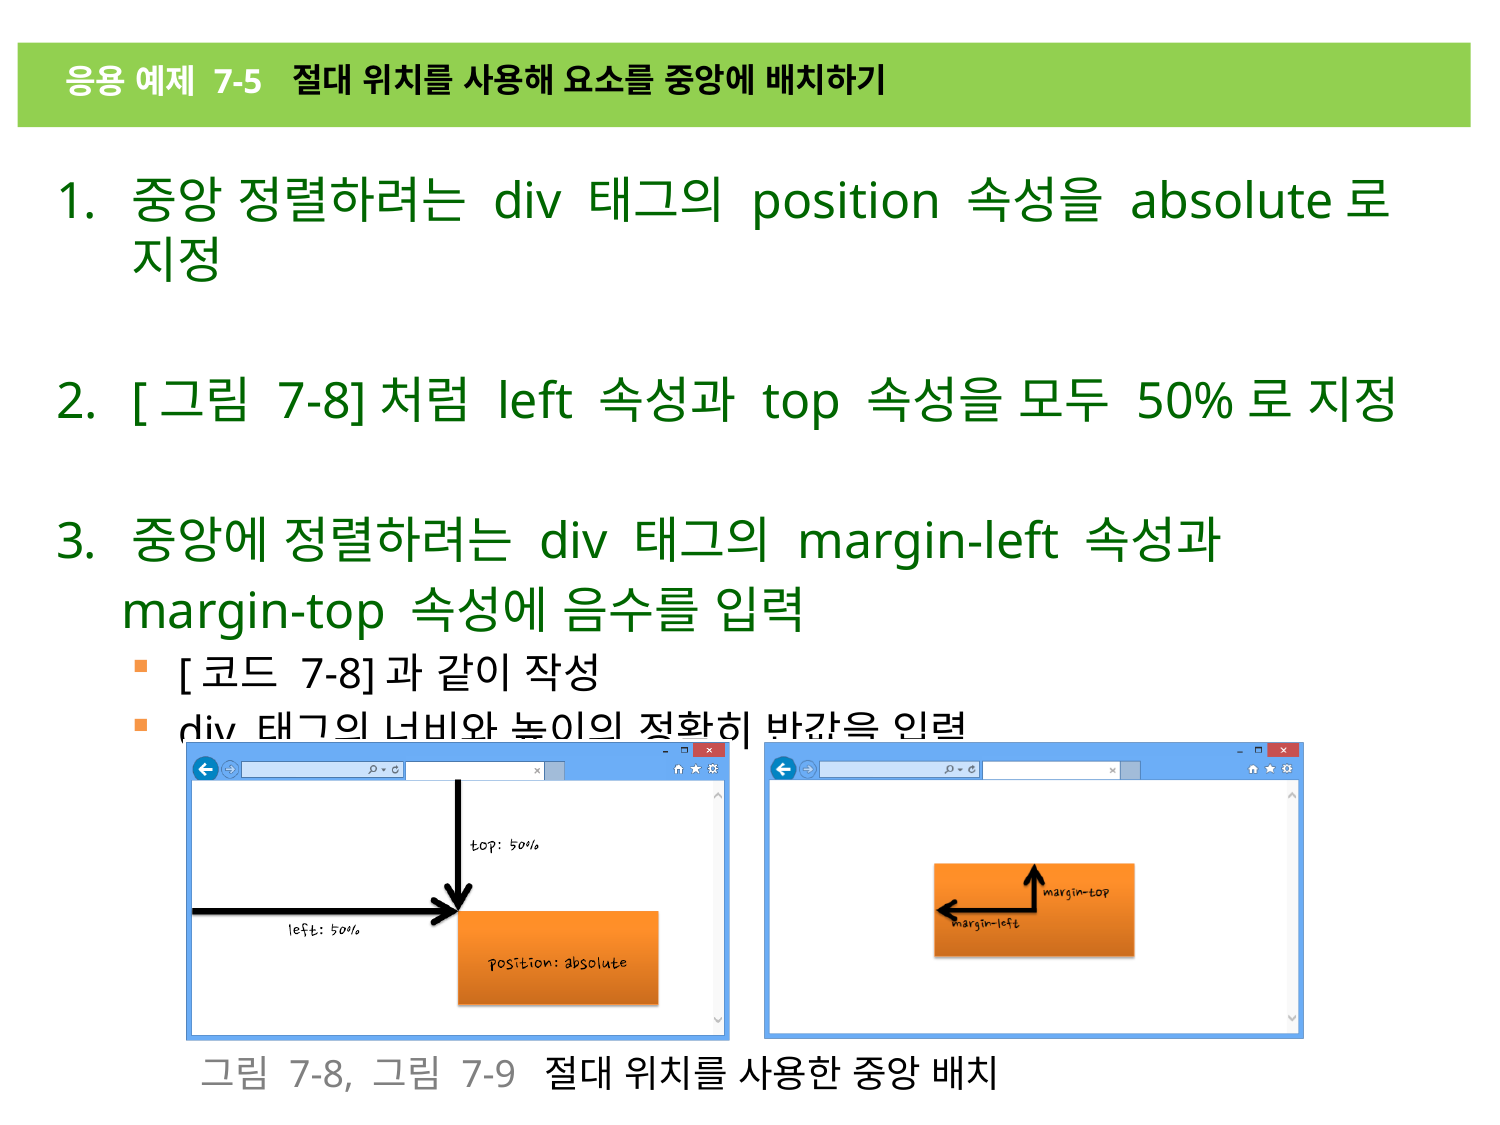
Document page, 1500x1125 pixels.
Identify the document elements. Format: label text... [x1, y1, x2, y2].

picture [182, 739, 732, 1044]
list 응용 예제 7-5 [24, 52, 278, 102]
text_box 그림 7-8, 그림 7-9 절대 위치를 사용한 중앙 배치 [185, 1042, 1016, 1103]
list 중앙 정렬하려는 div 태그의 position 속성을 absolute로 지정 [그림 7-8]처럼 left 속성과 top 속성을 모두 50%로 지정 중앙에 정렬하려는 div 태그의 margin-left 속성과 margin-top 속성에 음수를 입력 [코드 7-8]과 같이 작성 div 태그의 너비와 높이의 정확히 반값을 입력 [41, 160, 1473, 1083]
title 절대 위치를 사용해 요소를 중앙에 배치하기 [277, 45, 1390, 113]
picture [761, 739, 1306, 1041]
